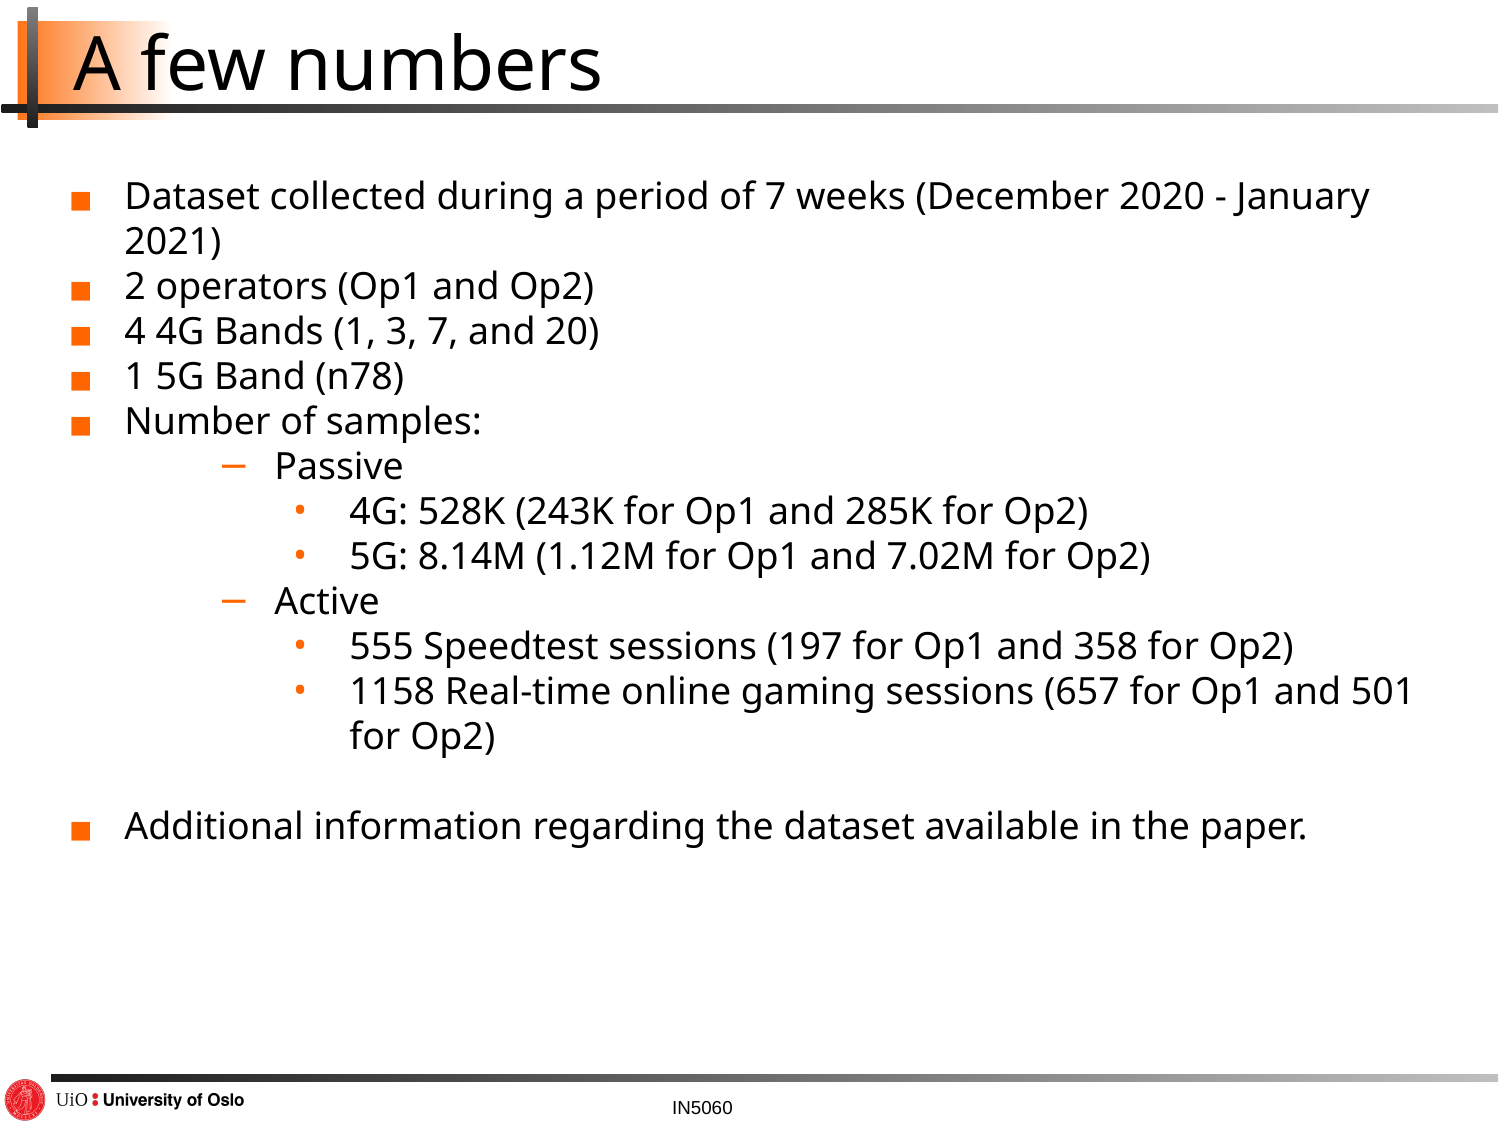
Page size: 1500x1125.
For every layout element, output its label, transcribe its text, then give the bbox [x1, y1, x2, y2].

picture [0, 1075, 403, 1124]
list Dataset collected during a period of 7 weeks (December 2020 - January 2021) 2 operators (Op1 and Op2) 4 4G Bands (1, 3, 7, and 20) 1 5G Band (n78) Number of samples: Passive 4G: 528K (243K for Op1 and 285K for Op2) 5G: 8.14M (1.12M for Op1 and 7.02M for Op2) Active 555 Speedtest sessions (197 for Op1 and 358 for Op2) 1158 Real-time online gaming sessions (657 for Op1 and 501 for Op2) Additional information regarding the dataset available in the paper. [34, 164, 1431, 967]
title A few numbers [58, 0, 1326, 113]
